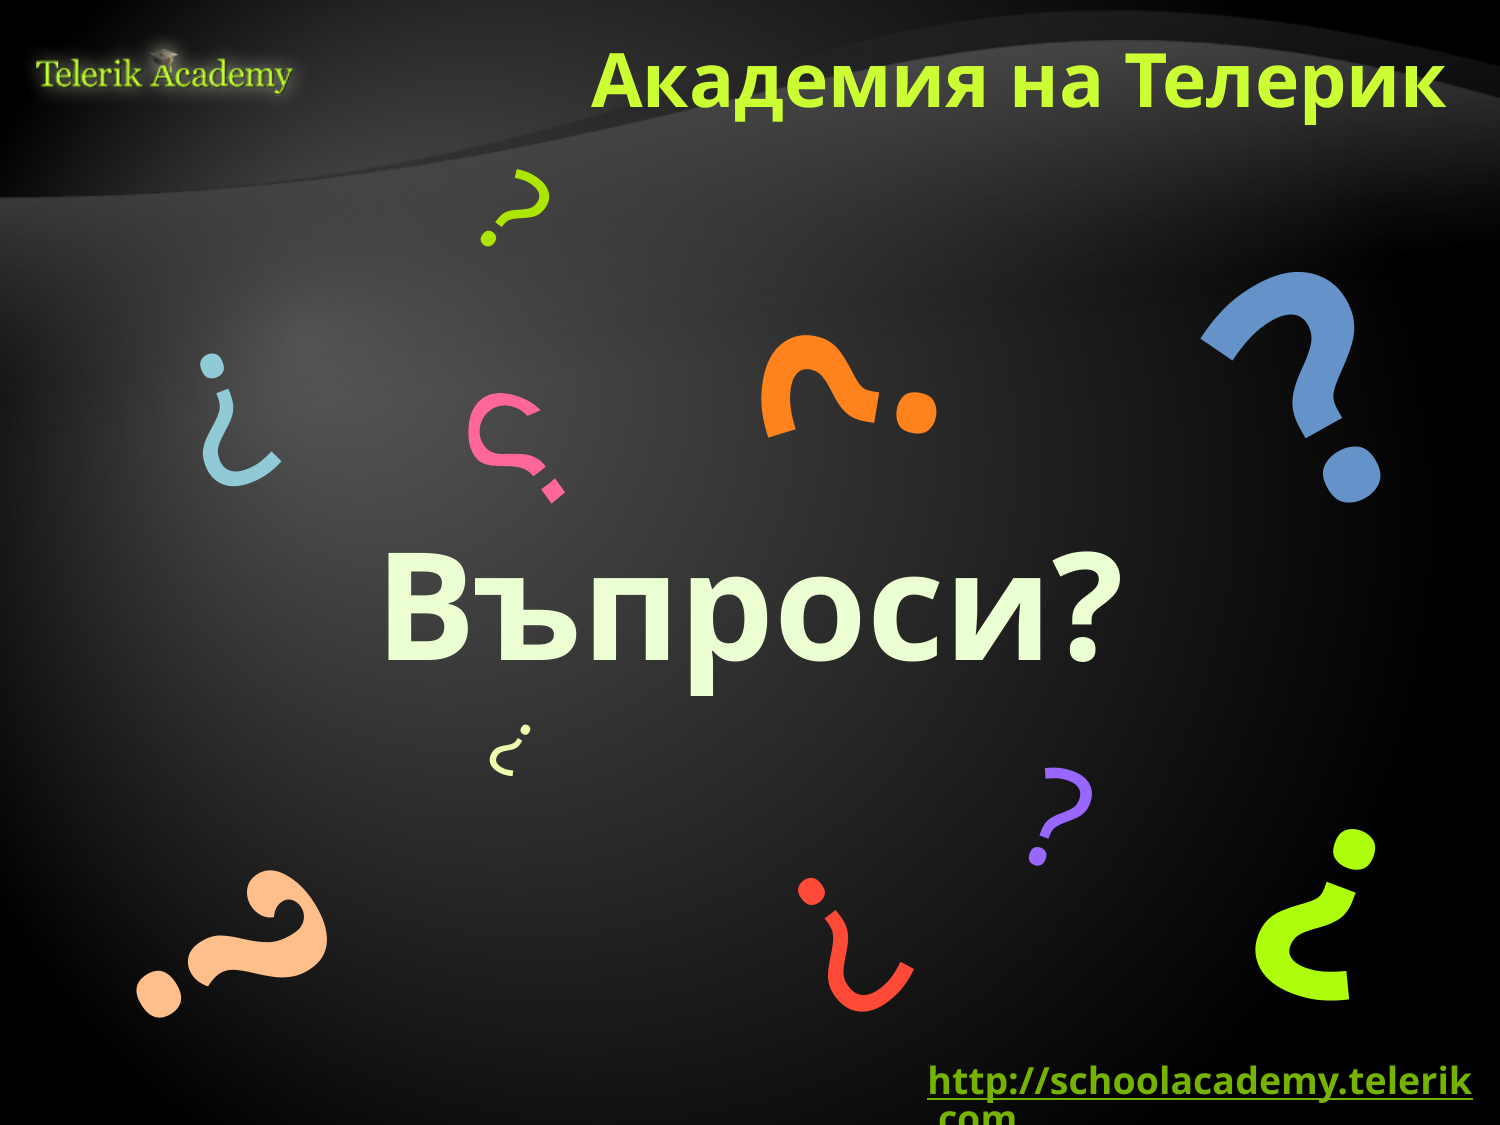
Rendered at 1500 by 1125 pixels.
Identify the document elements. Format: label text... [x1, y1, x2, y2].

text_box ? [92, 299, 322, 575]
text_box ? [733, 814, 973, 1081]
picture [0, 0, 1500, 1125]
text_box ? [1129, 169, 1464, 599]
text_box http://schoolacademy.telerik.com [912, 1049, 1491, 1116]
text_box ? [50, 782, 434, 1097]
title Академия на Телерик [300, 12, 1463, 150]
list Въпроси? [286, 487, 1213, 713]
text_box ? [679, 299, 1001, 488]
text_box ? [1187, 749, 1441, 1049]
text_box ? [427, 673, 564, 813]
text_box ? [438, 123, 609, 305]
text_box ? [987, 713, 1125, 911]
